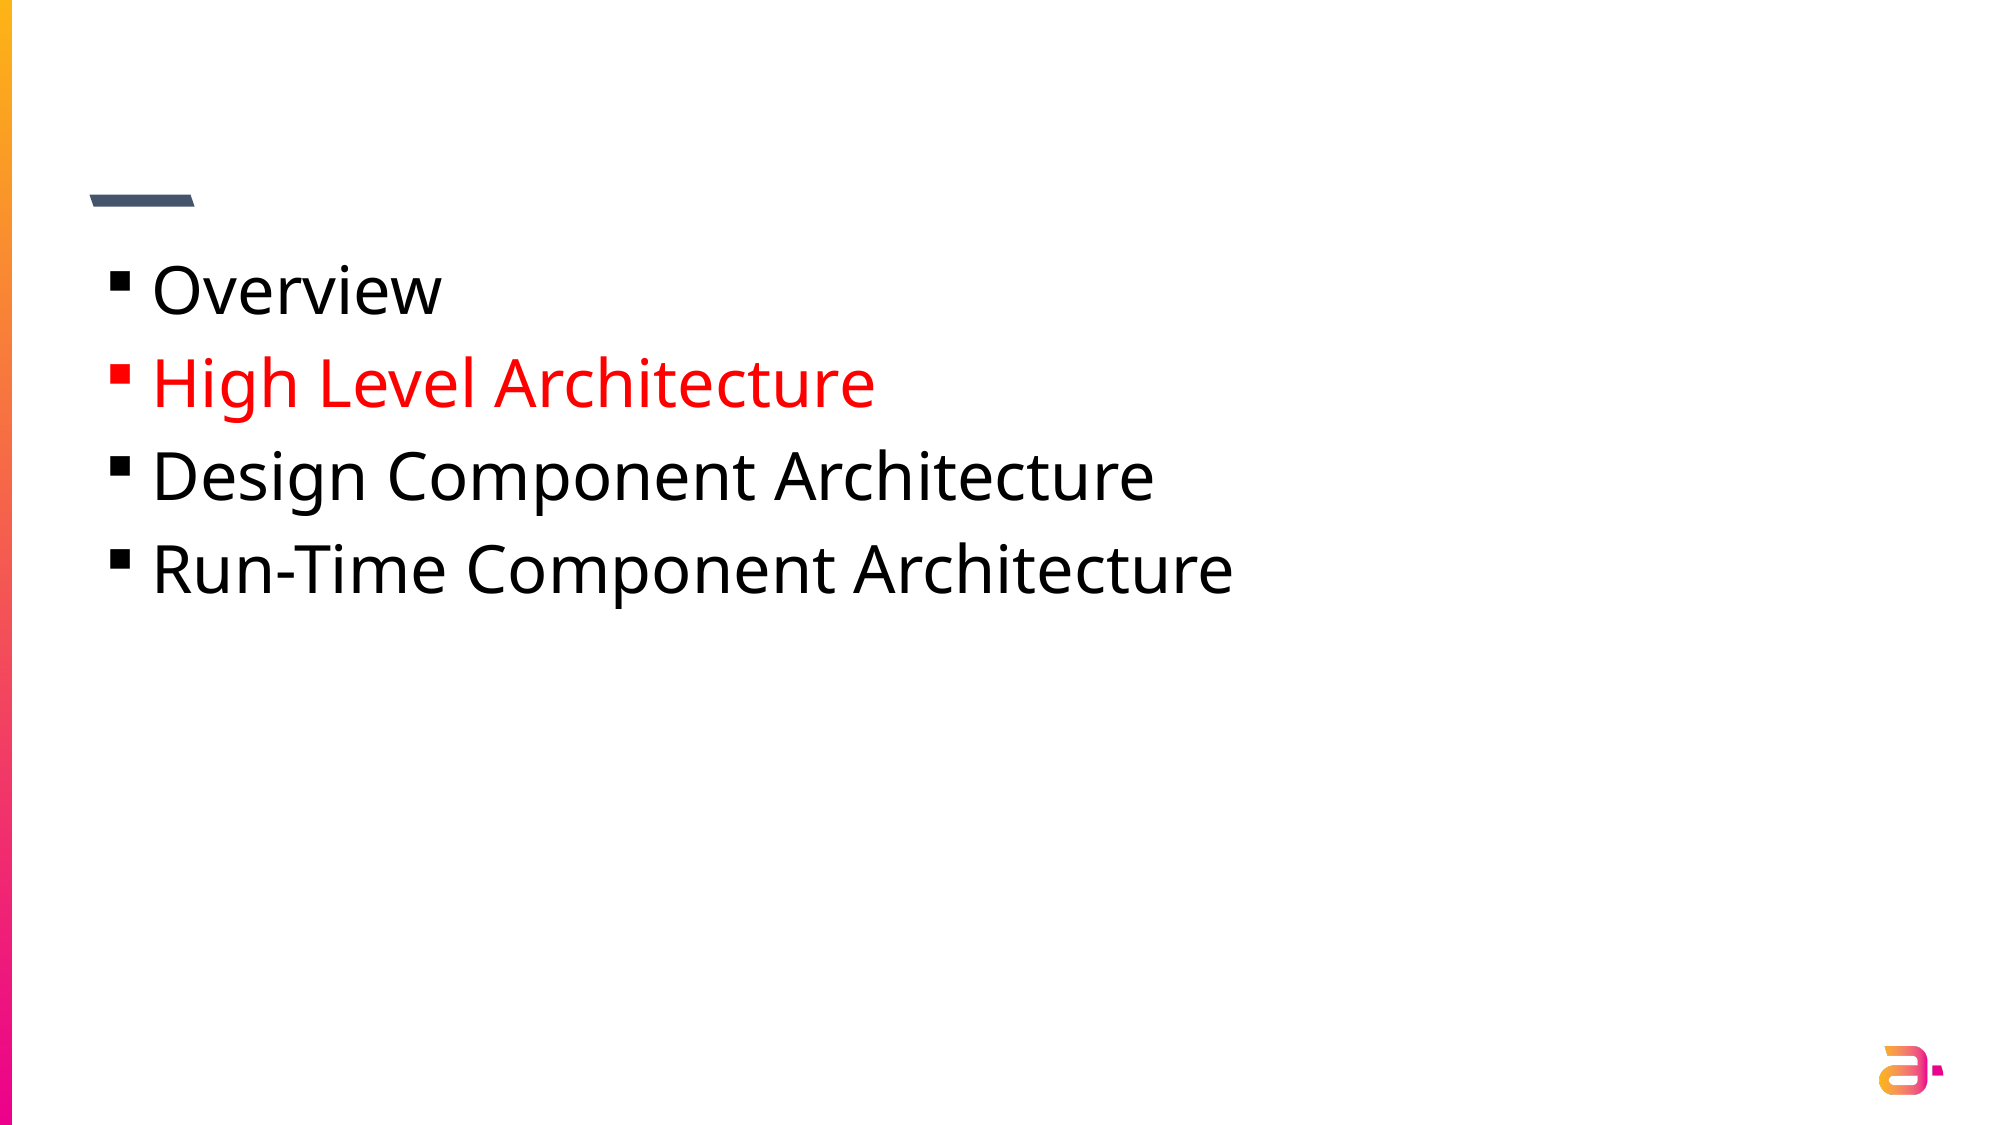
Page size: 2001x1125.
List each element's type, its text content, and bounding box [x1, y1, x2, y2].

list Overview High Level Architecture Design Component Architecture Run-Time Component Architecture [89, 249, 1481, 810]
picture [1879, 1046, 1944, 1095]
